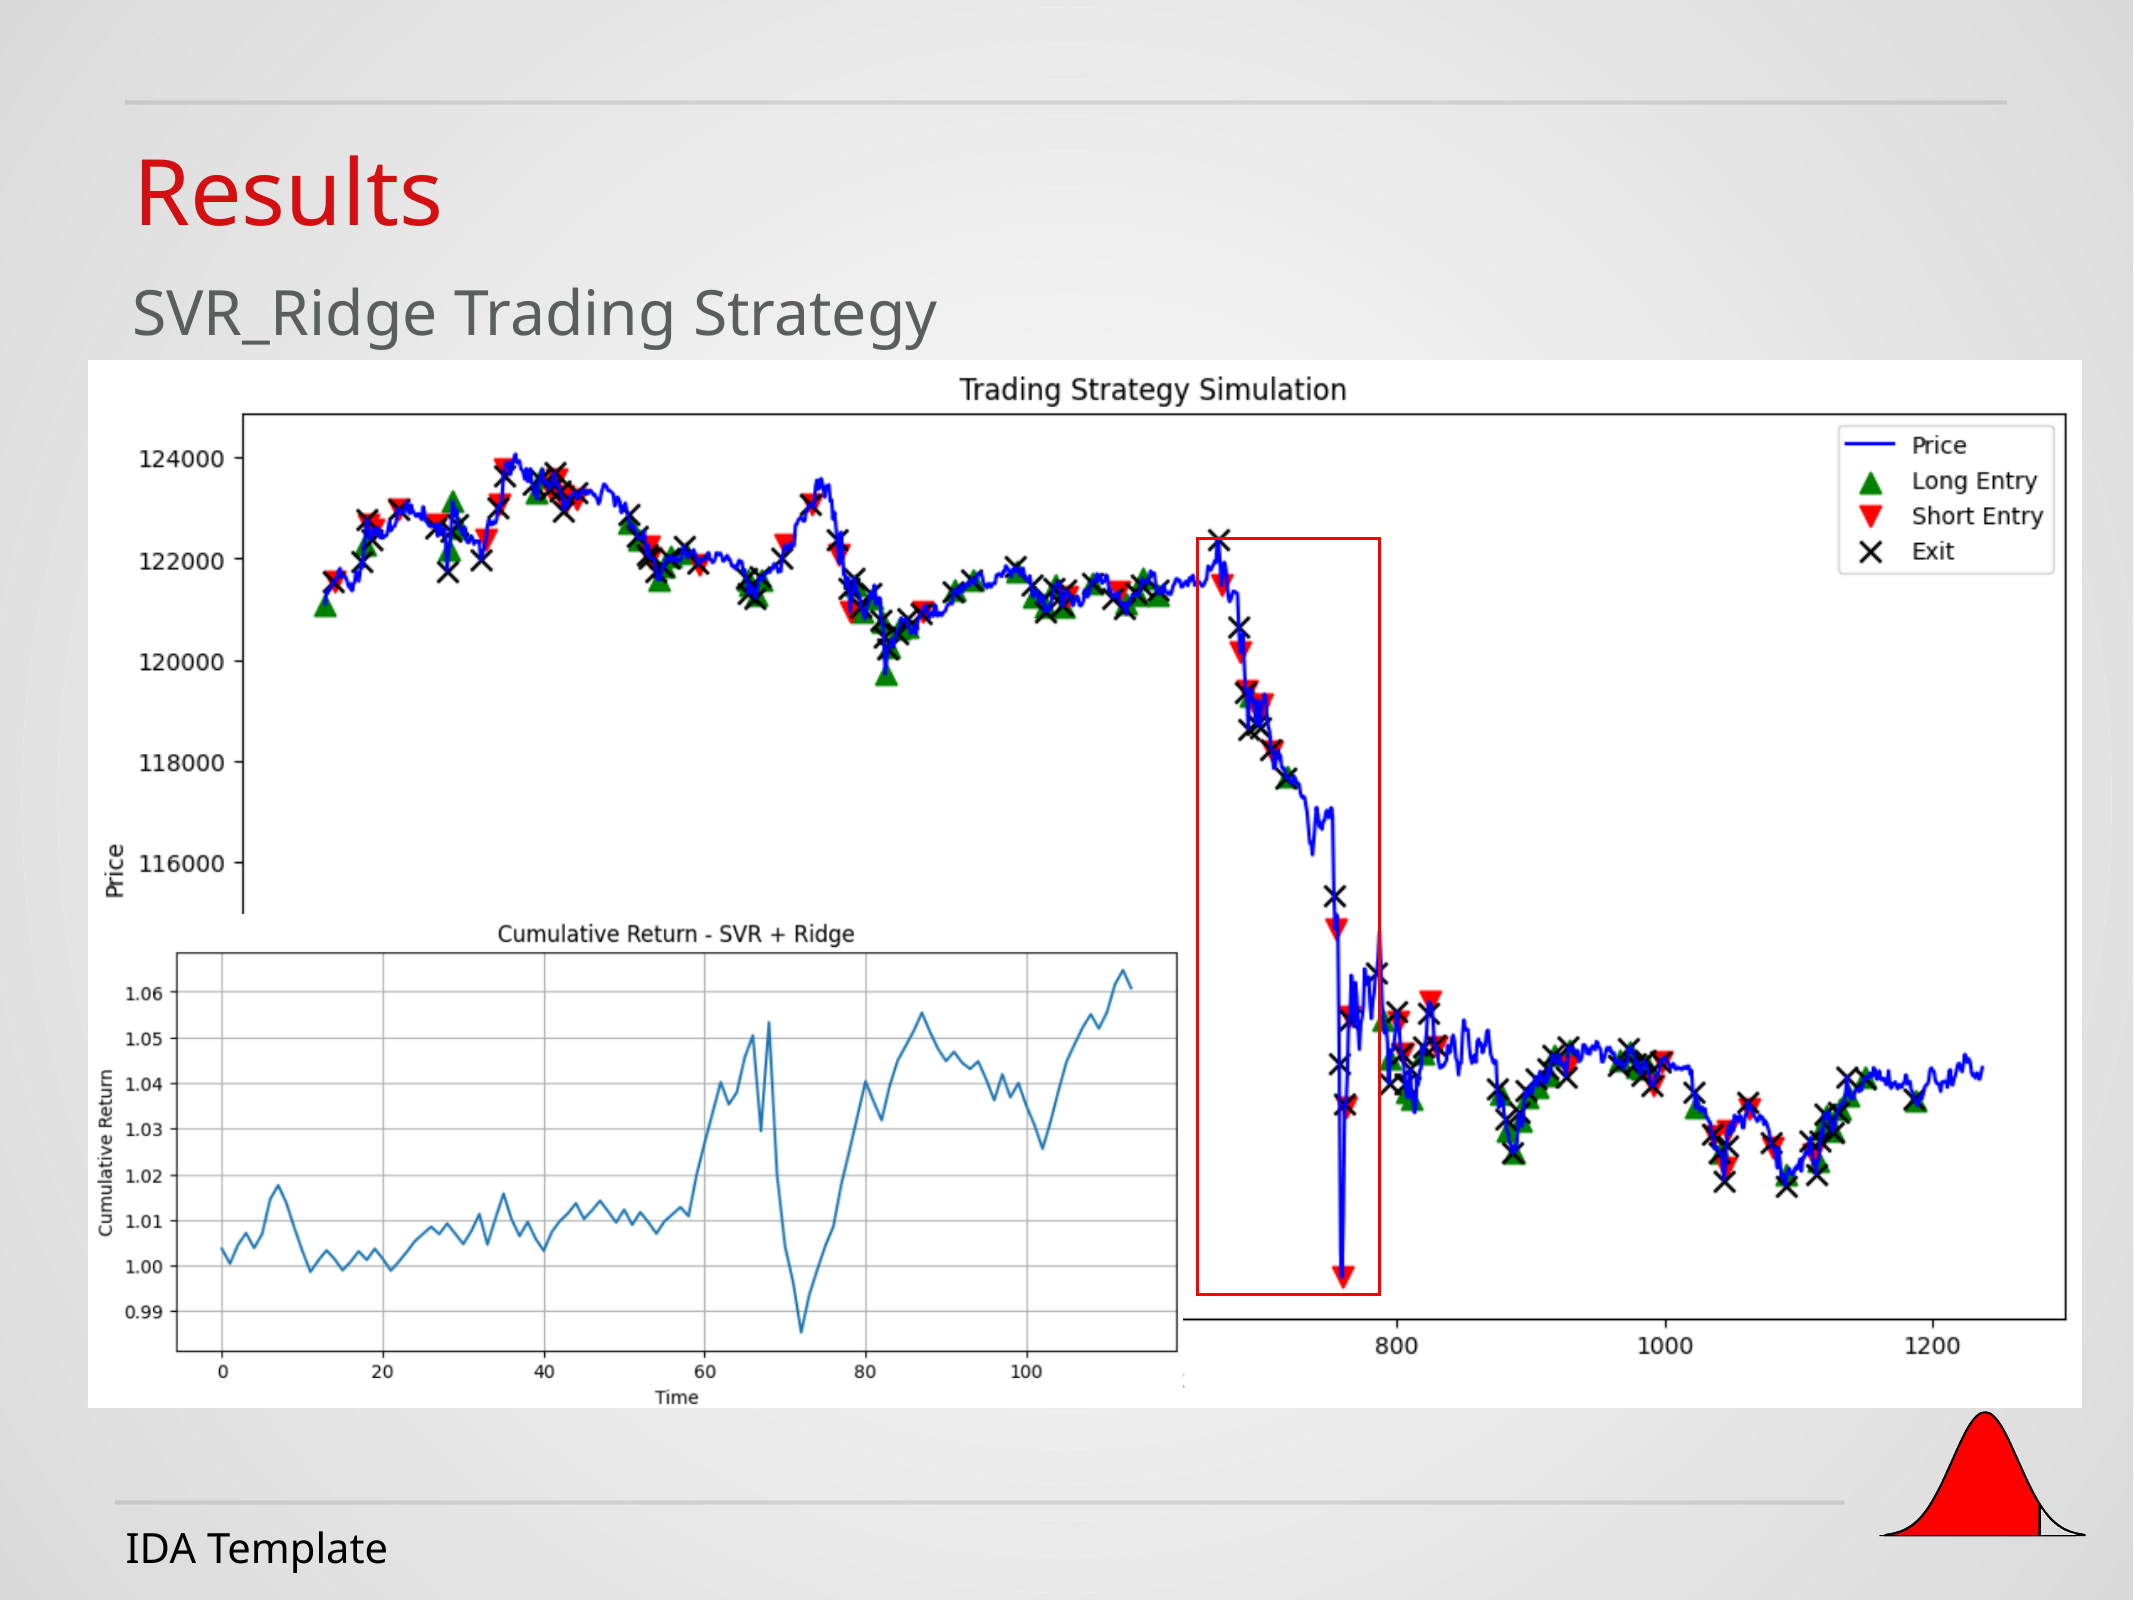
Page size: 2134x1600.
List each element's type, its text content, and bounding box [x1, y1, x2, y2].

text_box SVR_Ridge Trading Strategy [123, 264, 2006, 359]
picture [88, 359, 2082, 1408]
list IDA Template [116, 1512, 1017, 1581]
list Results [124, 124, 2007, 226]
picture [1879, 1411, 2086, 1537]
